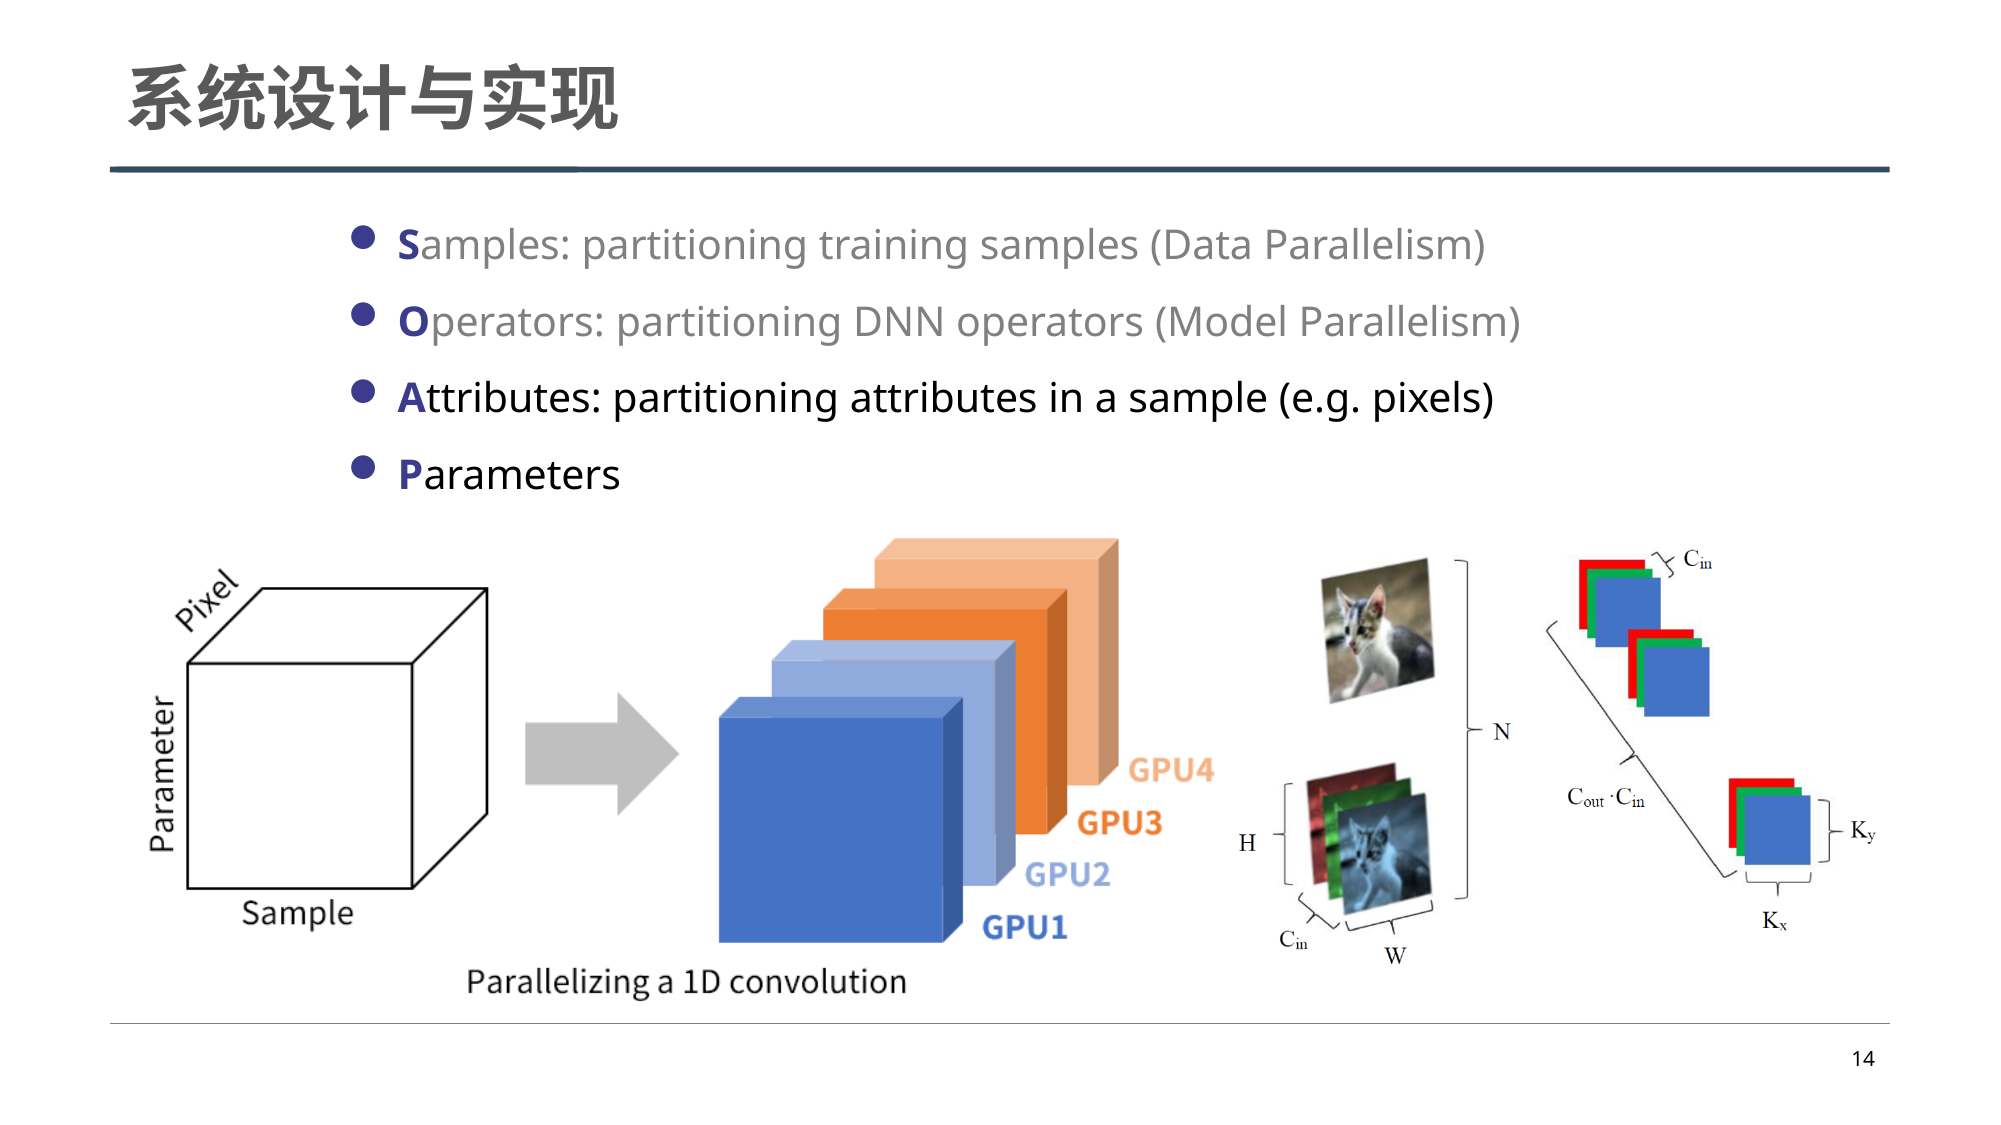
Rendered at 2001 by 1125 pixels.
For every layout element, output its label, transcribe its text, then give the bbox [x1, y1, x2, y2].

text_box Samples: partitioning training samples (Data Parallelism) Operators: partitioning DNN operators (Model Parallelism) Attributes: partitioning attributes in a sample (e.g. pixels) Parameters [333, 196, 1668, 508]
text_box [110, 508, 1890, 1013]
slide_number 14 [1289, 1038, 1890, 1099]
